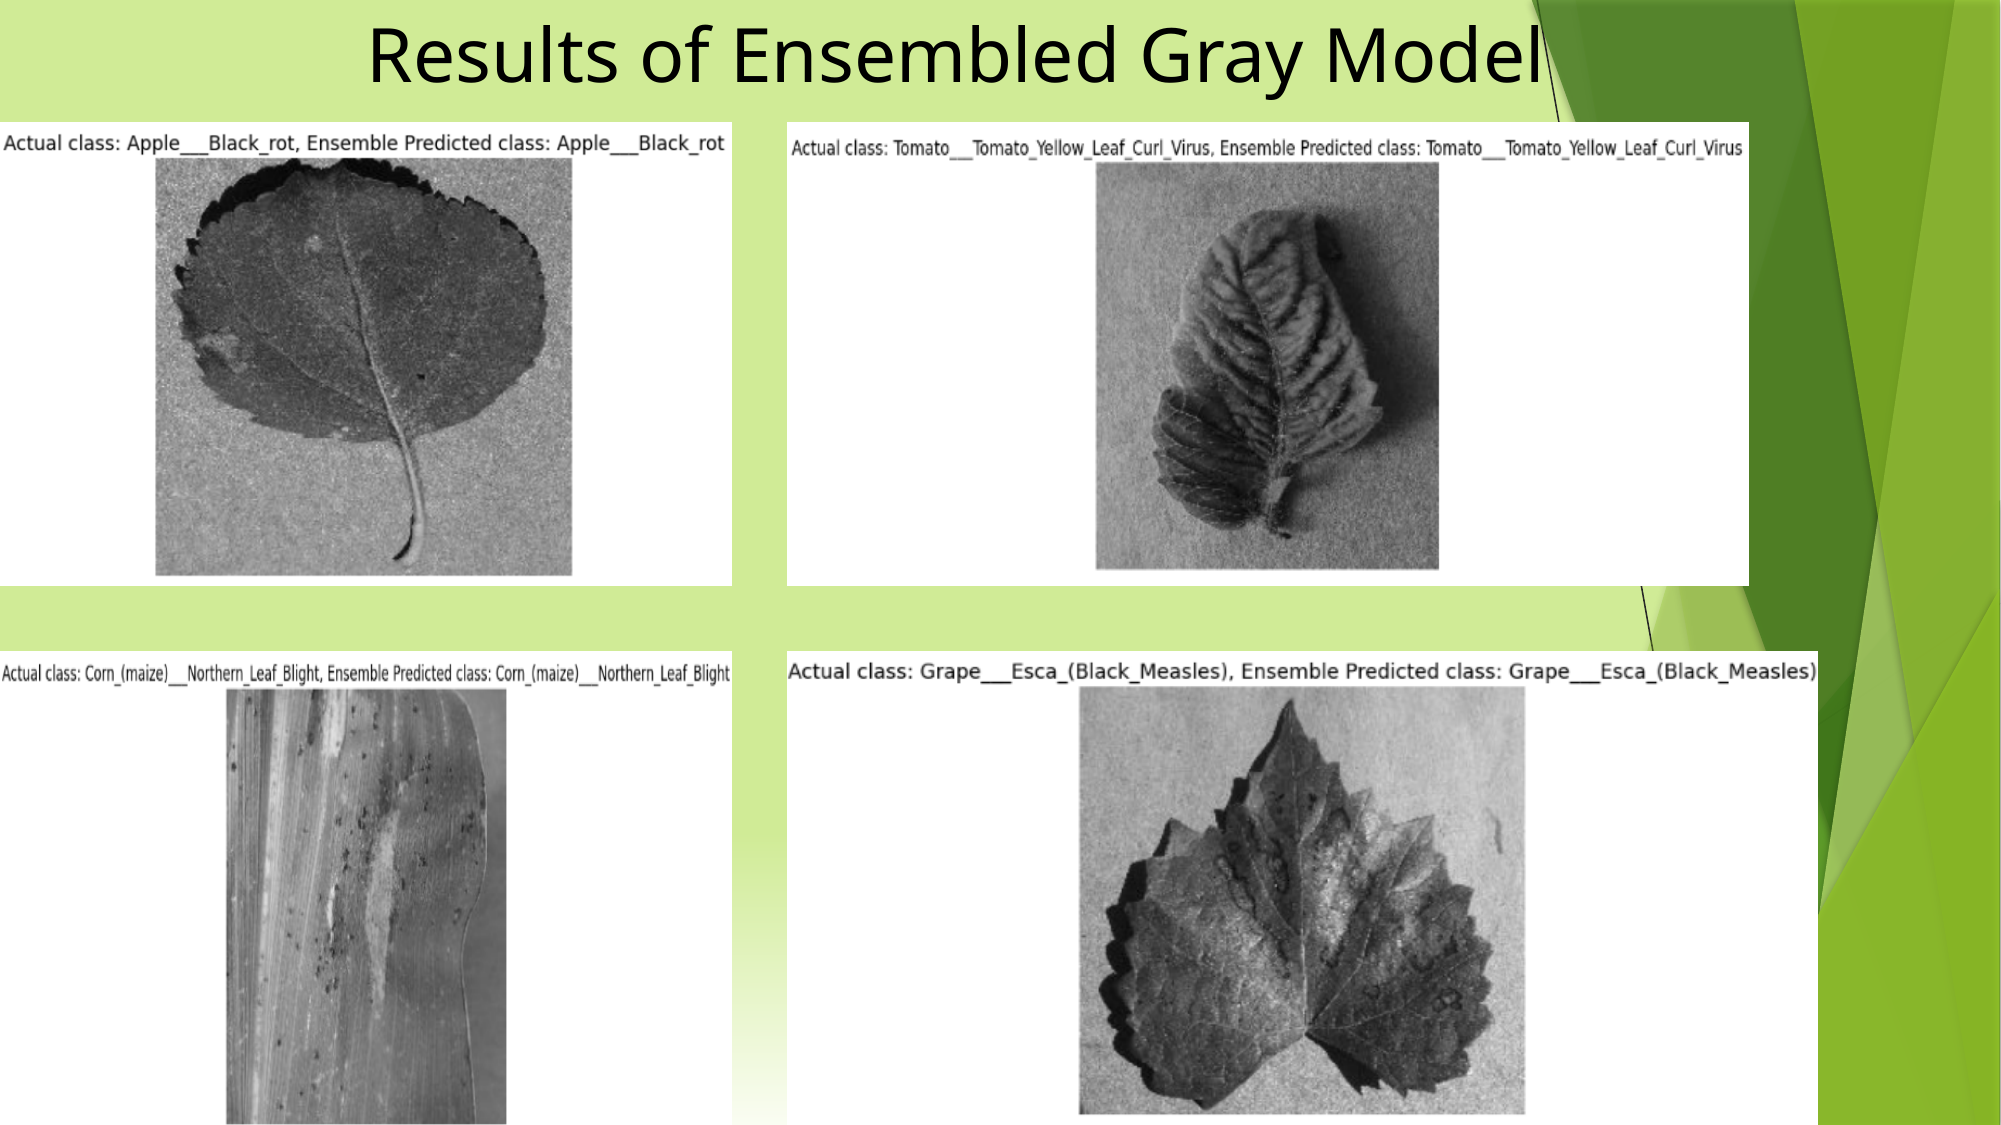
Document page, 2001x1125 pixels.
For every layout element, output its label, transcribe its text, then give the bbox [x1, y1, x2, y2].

picture [786, 122, 1750, 586]
picture [786, 651, 1819, 1125]
title Results of Ensembled Gray Model [250, 0, 1662, 123]
picture [0, 651, 732, 1125]
picture [0, 122, 732, 586]
